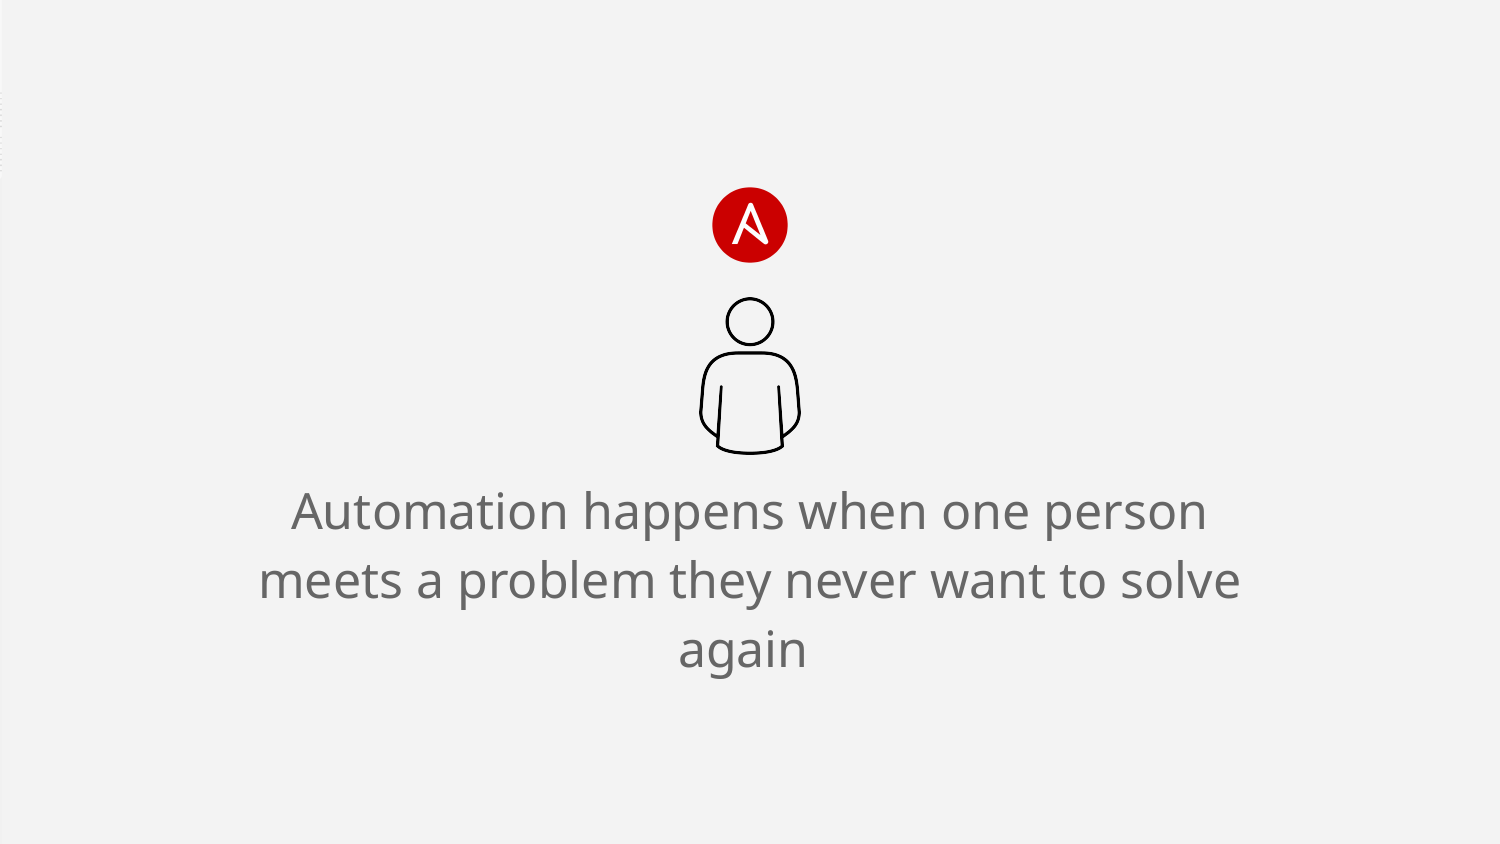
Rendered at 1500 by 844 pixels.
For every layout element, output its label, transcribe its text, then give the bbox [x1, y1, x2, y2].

text_box Automation happens when one person meets a problem they never want to solve again [214, 445, 1286, 702]
picture [711, 187, 789, 264]
picture [699, 297, 801, 455]
